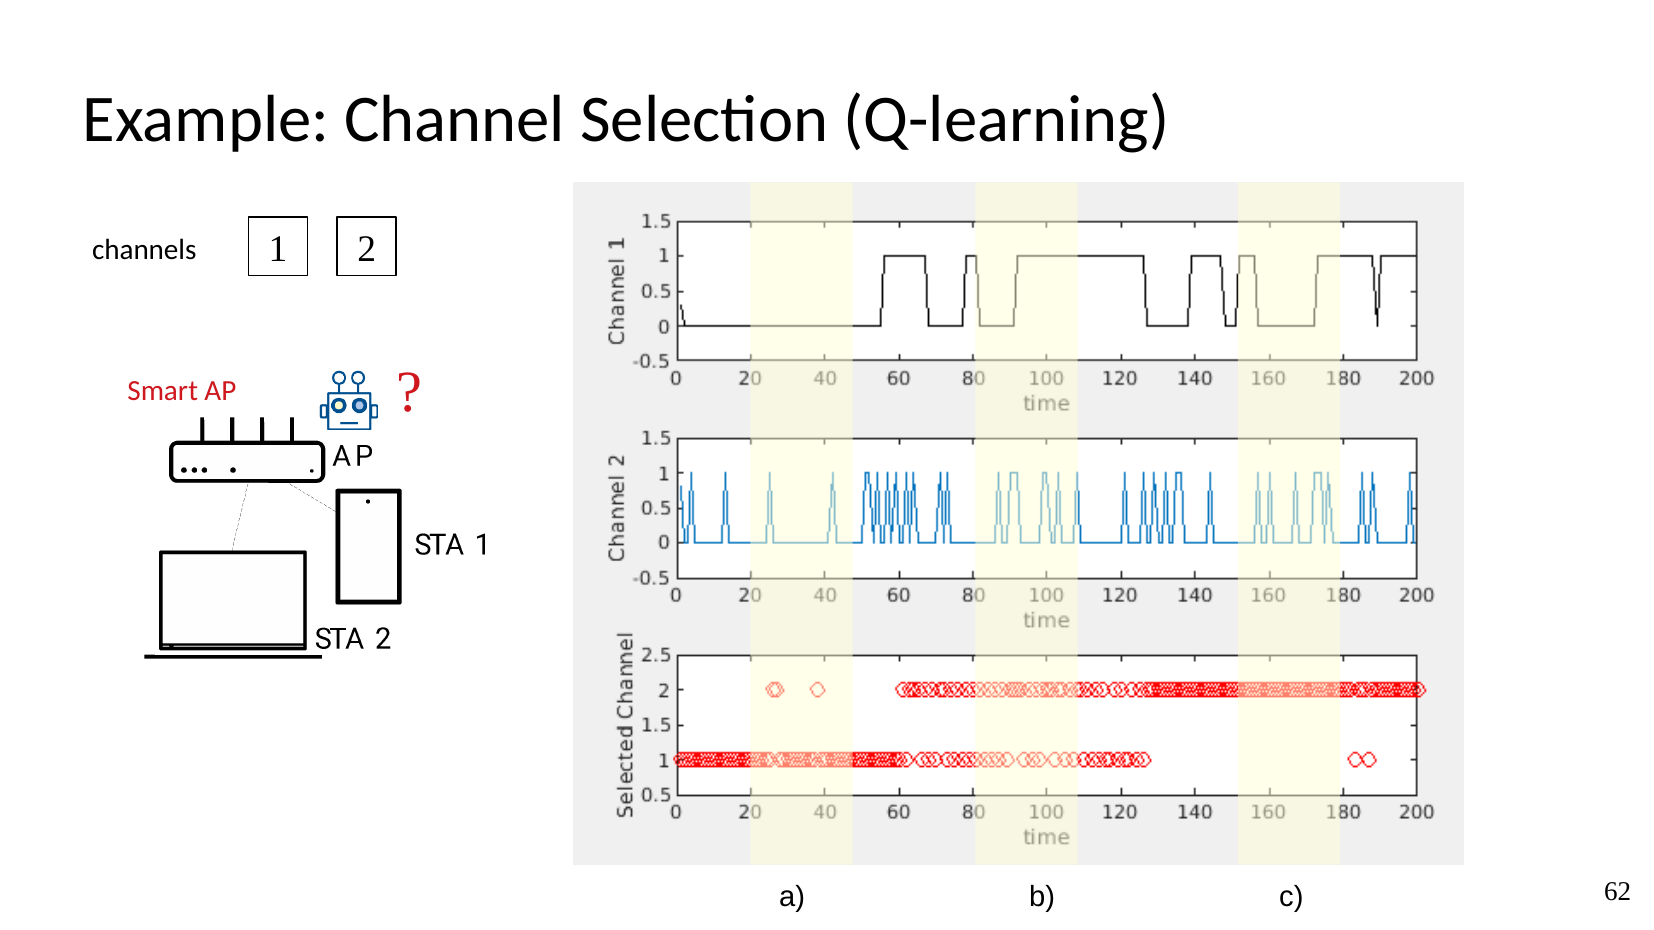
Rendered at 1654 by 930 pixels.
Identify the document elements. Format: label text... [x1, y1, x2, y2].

text_box channels [77, 220, 221, 276]
text_box b) [1014, 873, 1090, 930]
slide_number ‹#› [1546, 858, 1647, 930]
text_box 1 [248, 216, 308, 276]
text_box Smart AP [112, 361, 267, 417]
text_box 2 [337, 216, 397, 276]
picture [572, 182, 1464, 865]
text_box ? [382, 340, 438, 414]
text_box a) [764, 873, 840, 930]
text_box c) [1264, 873, 1340, 930]
picture [141, 370, 507, 666]
text_box Example: Channel Selection (Q-learning) [82, 37, 1571, 193]
